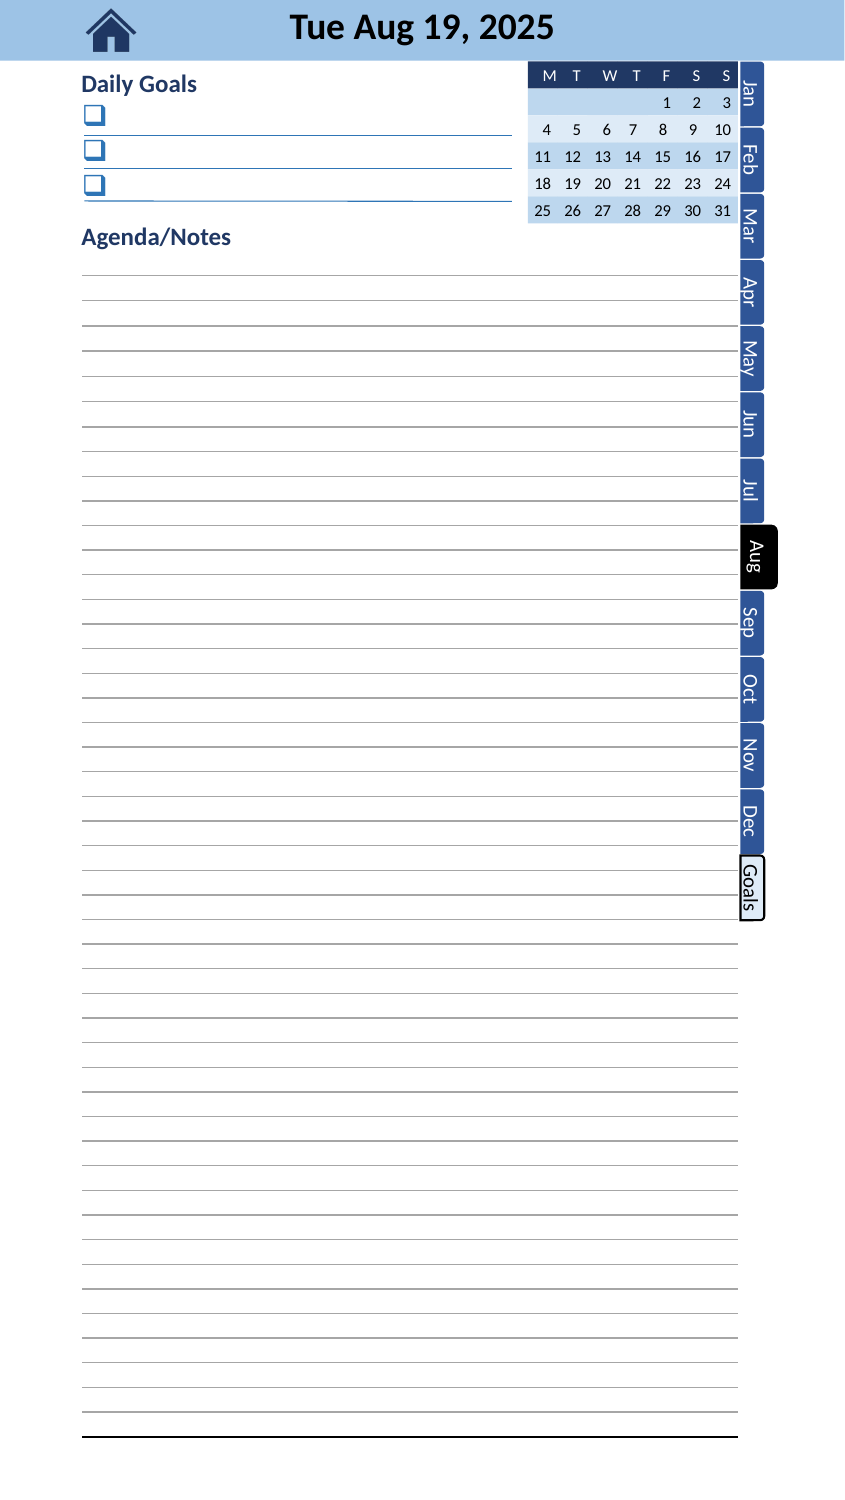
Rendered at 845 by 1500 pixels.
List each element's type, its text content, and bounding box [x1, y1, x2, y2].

list Tue Aug 19, 2025 [190, 0, 655, 61]
picture [82, 1, 140, 59]
